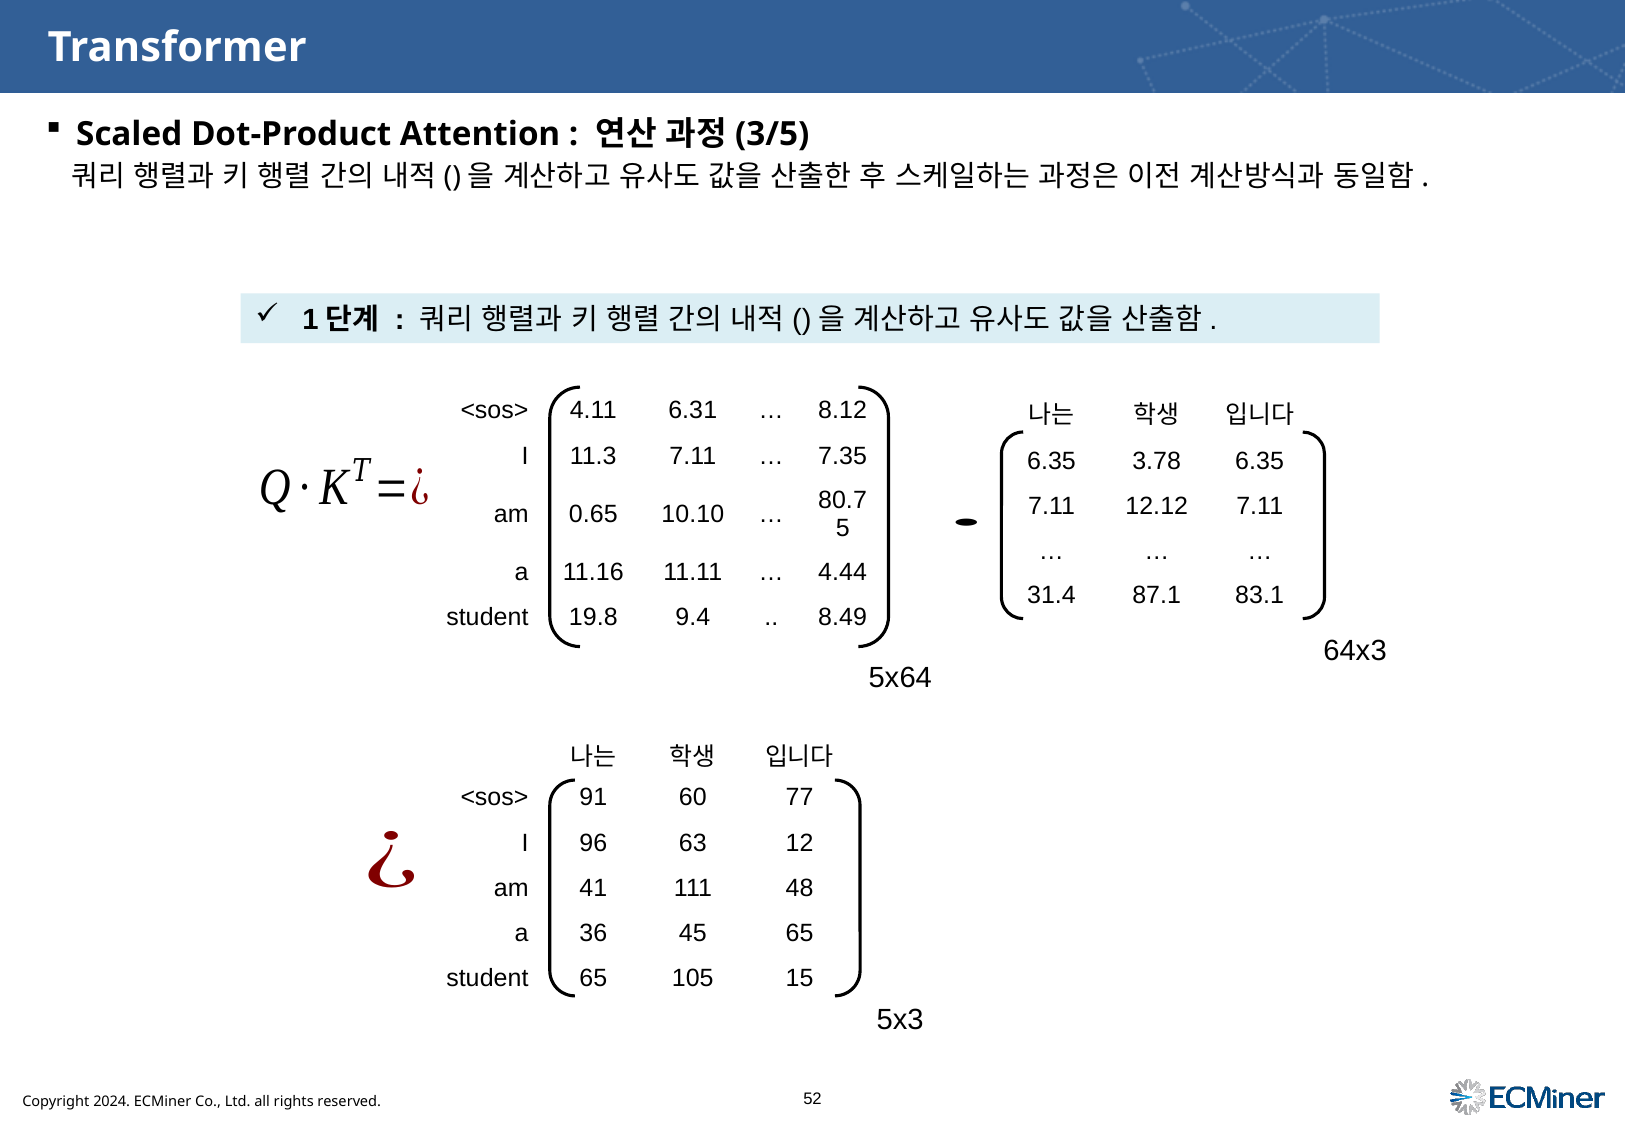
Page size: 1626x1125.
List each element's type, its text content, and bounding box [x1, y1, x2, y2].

picture [0, 0, 1625, 93]
text_box [1000, 431, 1326, 620]
title Transformer [32, 12, 1435, 79]
text_box 5x3 [799, 975, 1002, 1043]
text_box 5x64 [799, 633, 1002, 701]
text_box 64x3 [1253, 606, 1457, 674]
picture [1450, 1079, 1605, 1115]
text_box [549, 779, 861, 997]
text_box [549, 386, 890, 648]
list Scaled Dot-Product Attention : 연산 과정(3/5) [34, 93, 1581, 160]
